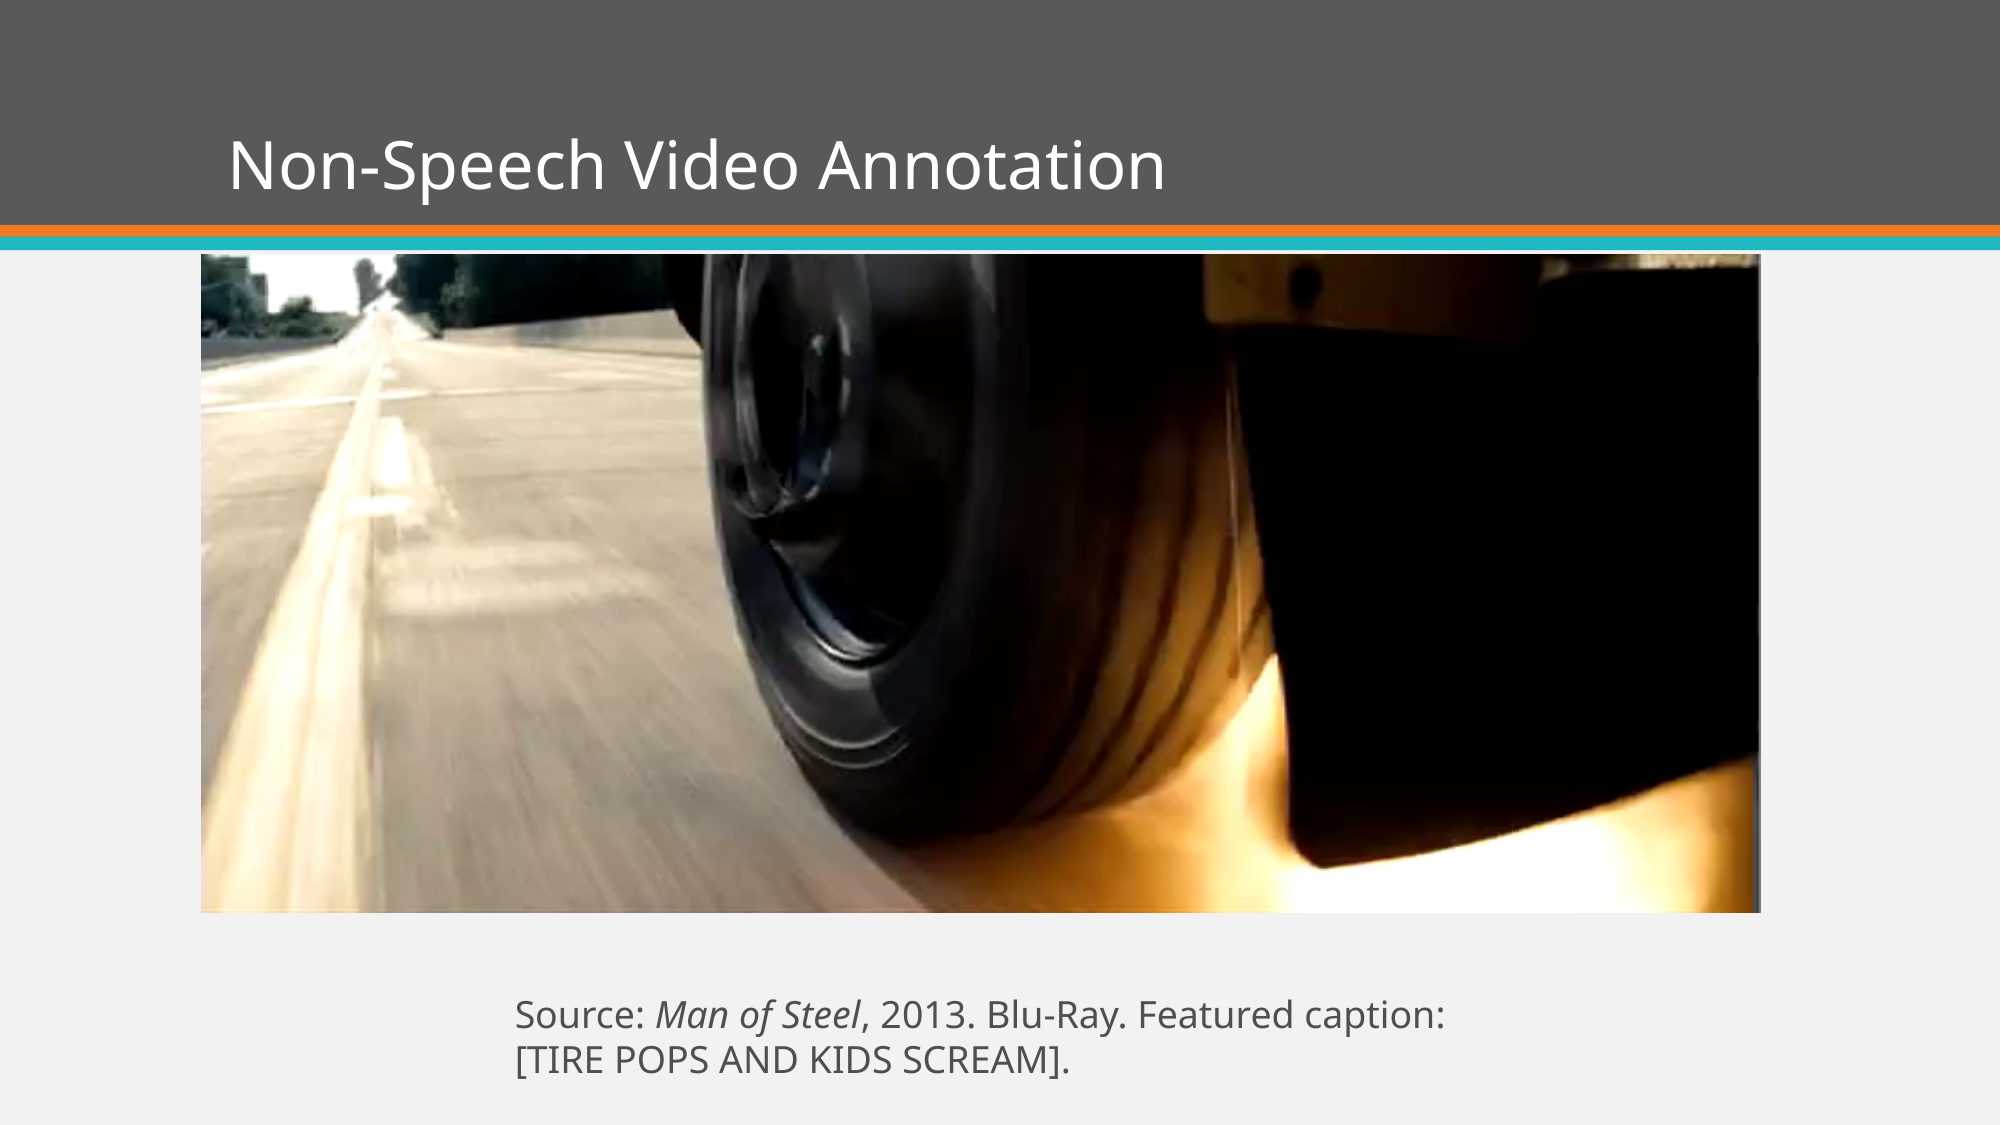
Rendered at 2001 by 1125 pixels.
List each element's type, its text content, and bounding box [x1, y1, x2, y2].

title Non-Speech Video Annotation [212, 41, 1788, 212]
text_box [200, 253, 1762, 914]
text_box Source: Man of Steel, 2013. Blu-Ray. Featured caption: [TIRE POPS AND KIDS SCREAM]. [500, 983, 1500, 1089]
